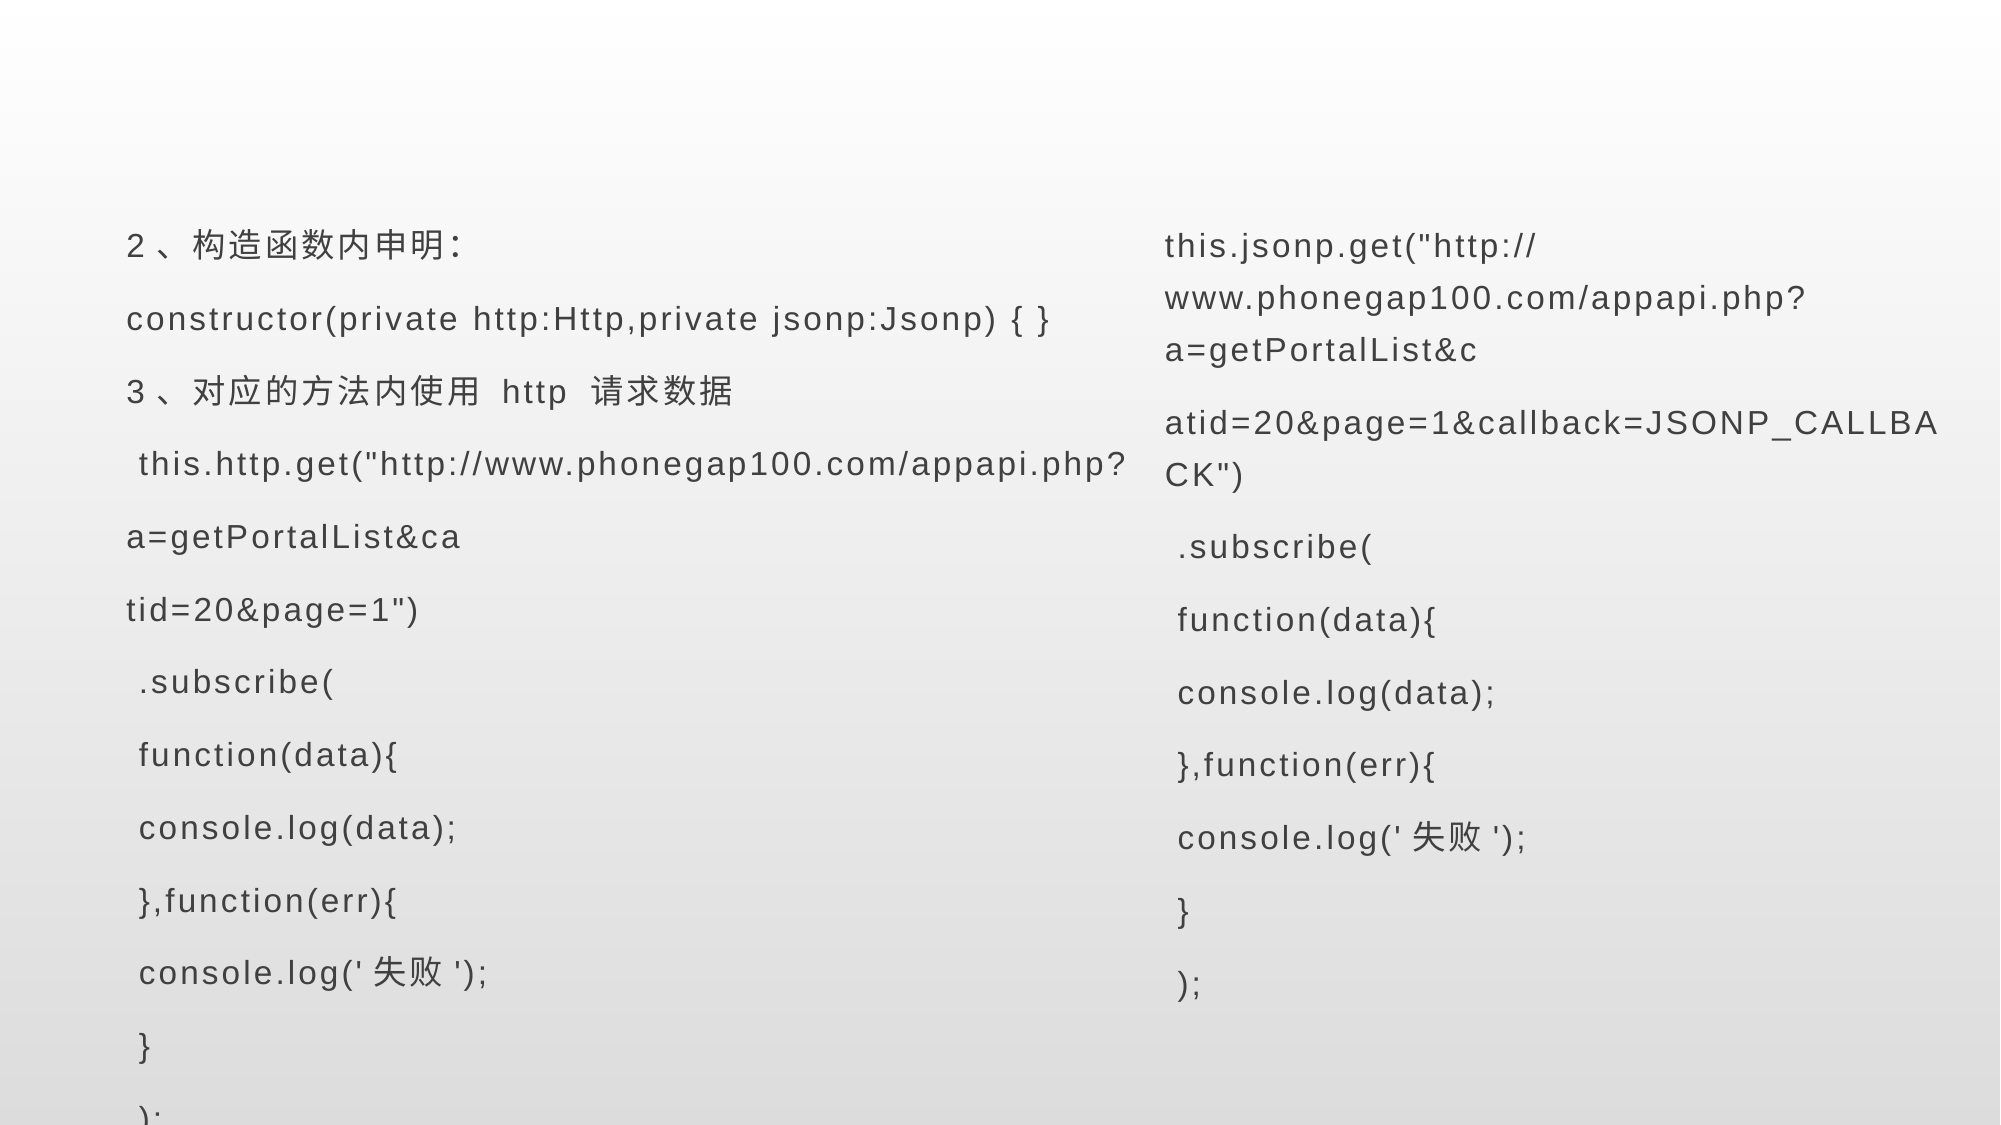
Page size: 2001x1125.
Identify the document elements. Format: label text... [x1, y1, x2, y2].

list 2、构造函数内申明： constructor(private http:Http,private jsonp:Jsonp) { } 3、对应的方法内使用 http 请求数据 this.http.get("http://www.phonegap100.com/appapi.php? a=getPortalList&ca tid=20&page=1") .subscribe( function(data){ console.log(data); },function(err){ console.log('失败'); } ); [109, 212, 1891, 1040]
text_box this.jsonp.get("http://www.phonegap100.com/appapi.php?a=getPortalList&c atid=20&page=1&callback=JSONP_CALLBACK") .subscribe( function(data){ console.log(data); },function(err){ console.log('失败'); } ); [1148, 212, 1970, 959]
